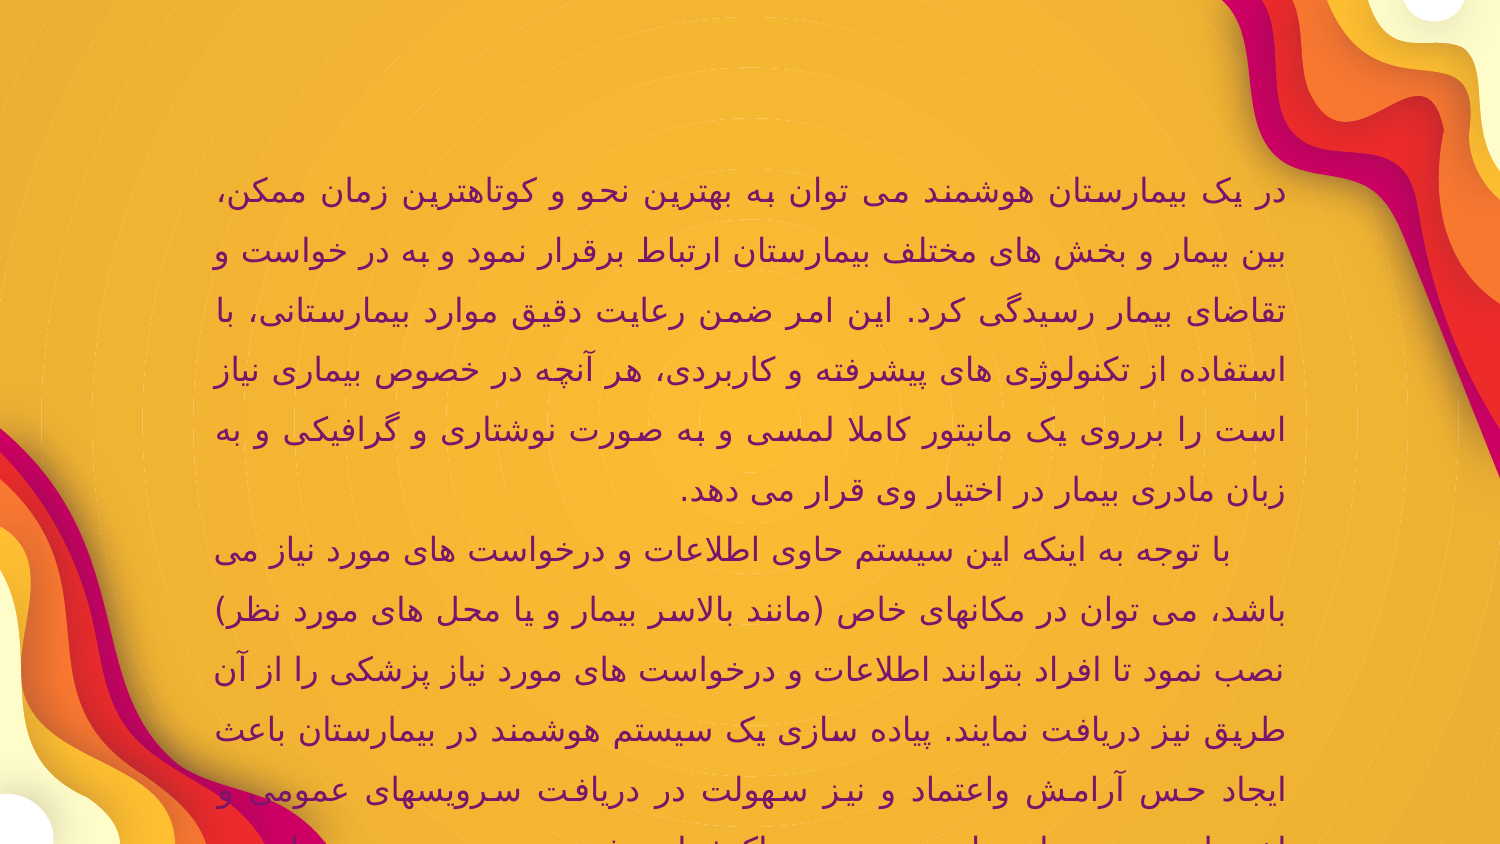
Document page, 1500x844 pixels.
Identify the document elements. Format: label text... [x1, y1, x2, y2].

text_box در یک بیمارستان هوشمند می توان به بهترین نحو و کوتاهترین زمان ممکن، بین بیمار و بخش های مختلف بیمارستان ارتباط برقرار نمود و به در خواست و تقاضای بیمار رسیدگی کرد. این امر ضمن رعایت دقیق موارد بیمارستانی، با استفاده از تکنولوژی های پیشرفته و کاربردی، هر آنچه در خصوص بیماری نیاز است را برروی یک مانیتور کاملا لمسی و به صورت نوشتاری و گرافیکی و به زبان مادری بیمار در اختیار وی قرار می دهد. با توجه به اینکه این سیستم حاوی اطلاعات و درخواست های مورد نیاز می باشد، می توان در مکانهای خاص (مانند بالاسر بیمار و یا محل های مورد نظر) نصب نمود تا افراد بتوانند اطلاعات و درخواست های مورد نیاز پزشکی را از آن طریق نیز دریافت نمایند. پیاده سازی یک سیستم هوشمند در بیمارستان باعث ایجاد حس آرامش واعتماد و نیز سهولت در دریافت سرویسهای عمومی و اختصاصی در بیمارستان و درنتیجه واکنشهای مثبت در جهت بهبود بیماری و شادابی بیمار خواهد شد. همچنین این سیستم می تواند، ارتباط بین بخش های مختلف بیمارستان باهم را در سریعترین زمان ممکن برقرار سازد. [198, 141, 1302, 844]
